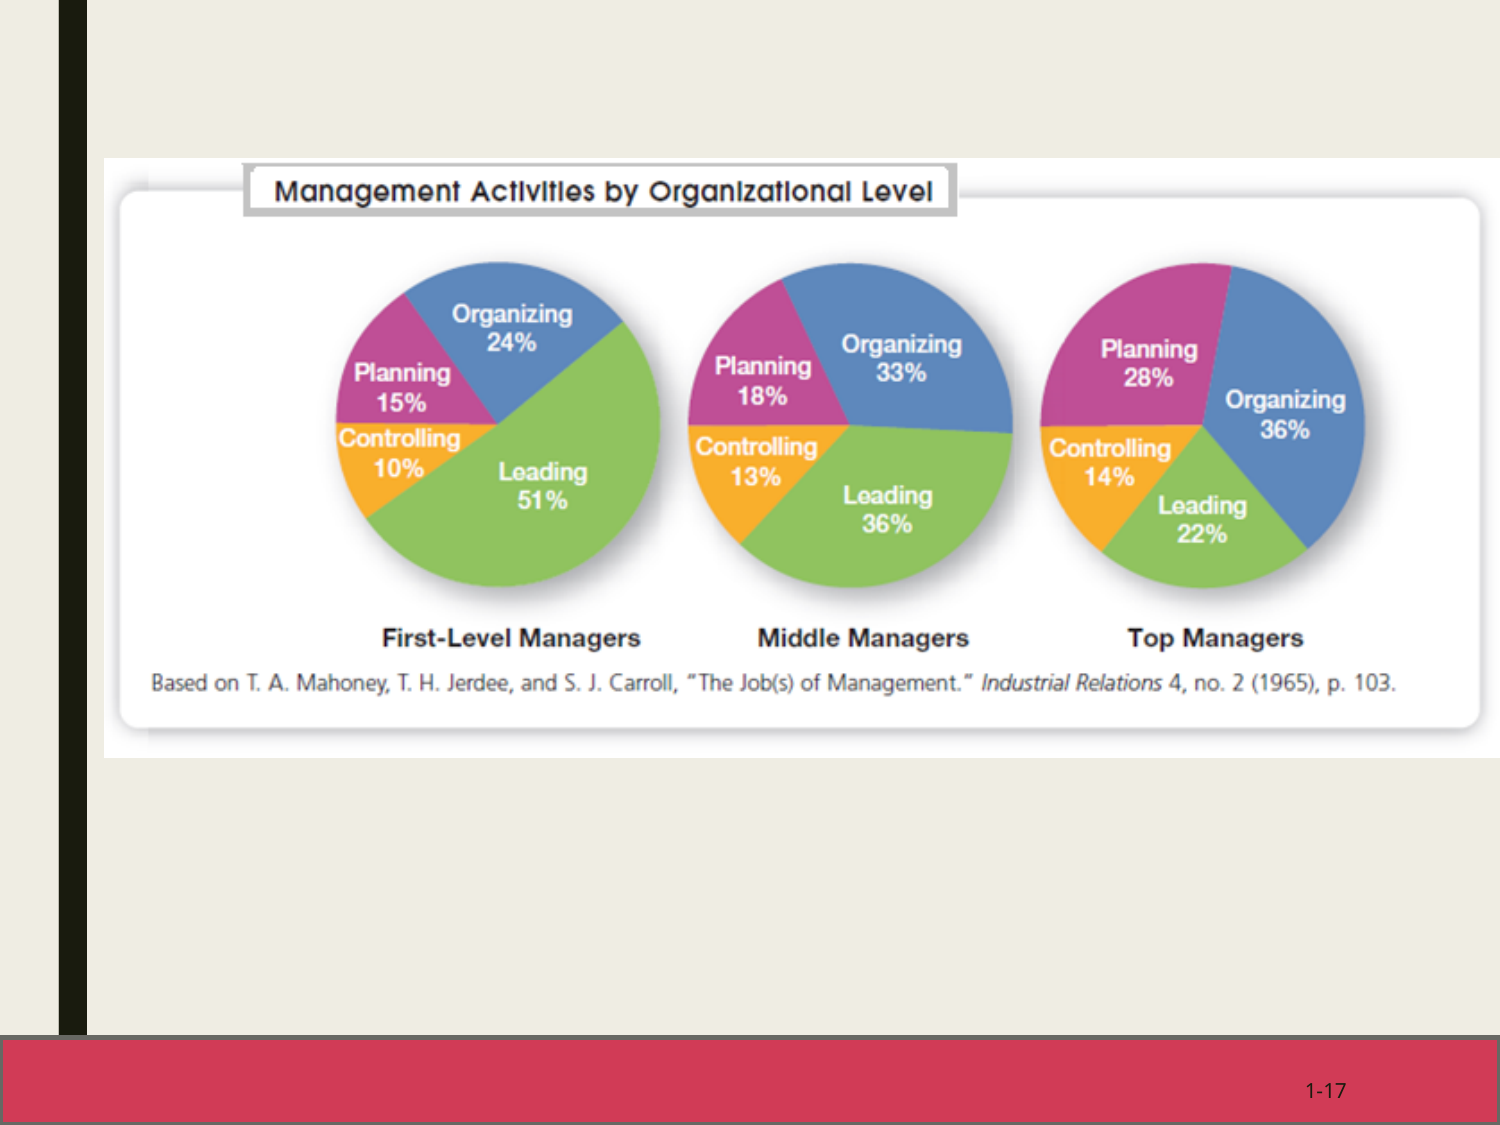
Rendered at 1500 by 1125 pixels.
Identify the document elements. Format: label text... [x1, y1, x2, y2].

slide_number 1-17 [1165, 1058, 1362, 1125]
picture [104, 158, 1500, 758]
